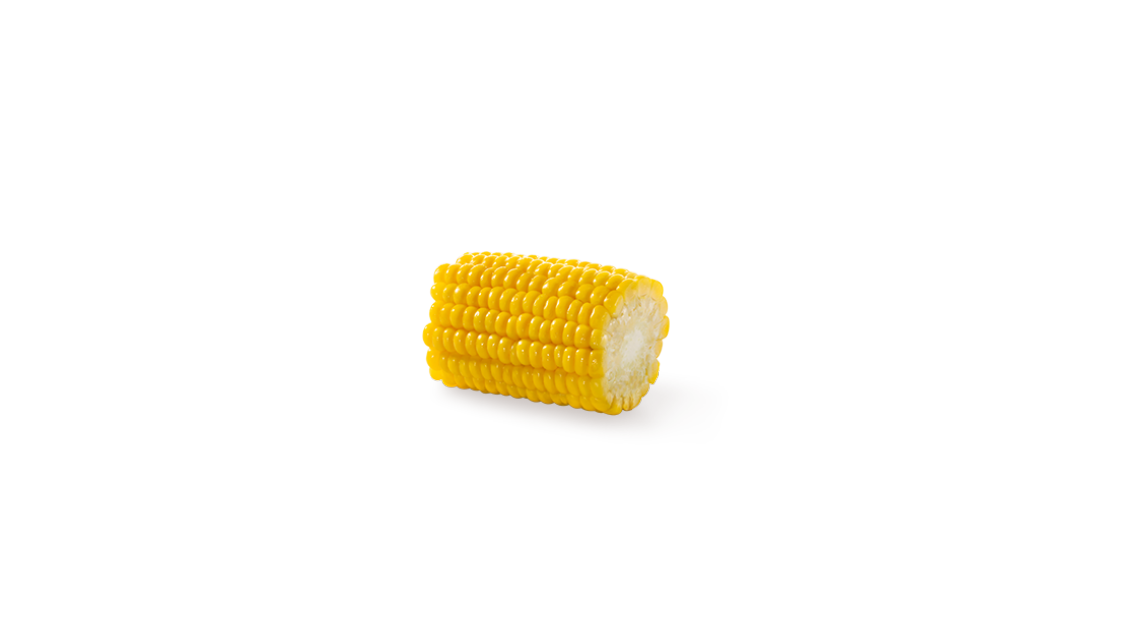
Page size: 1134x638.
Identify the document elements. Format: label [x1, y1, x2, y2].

picture [346, 219, 753, 458]
